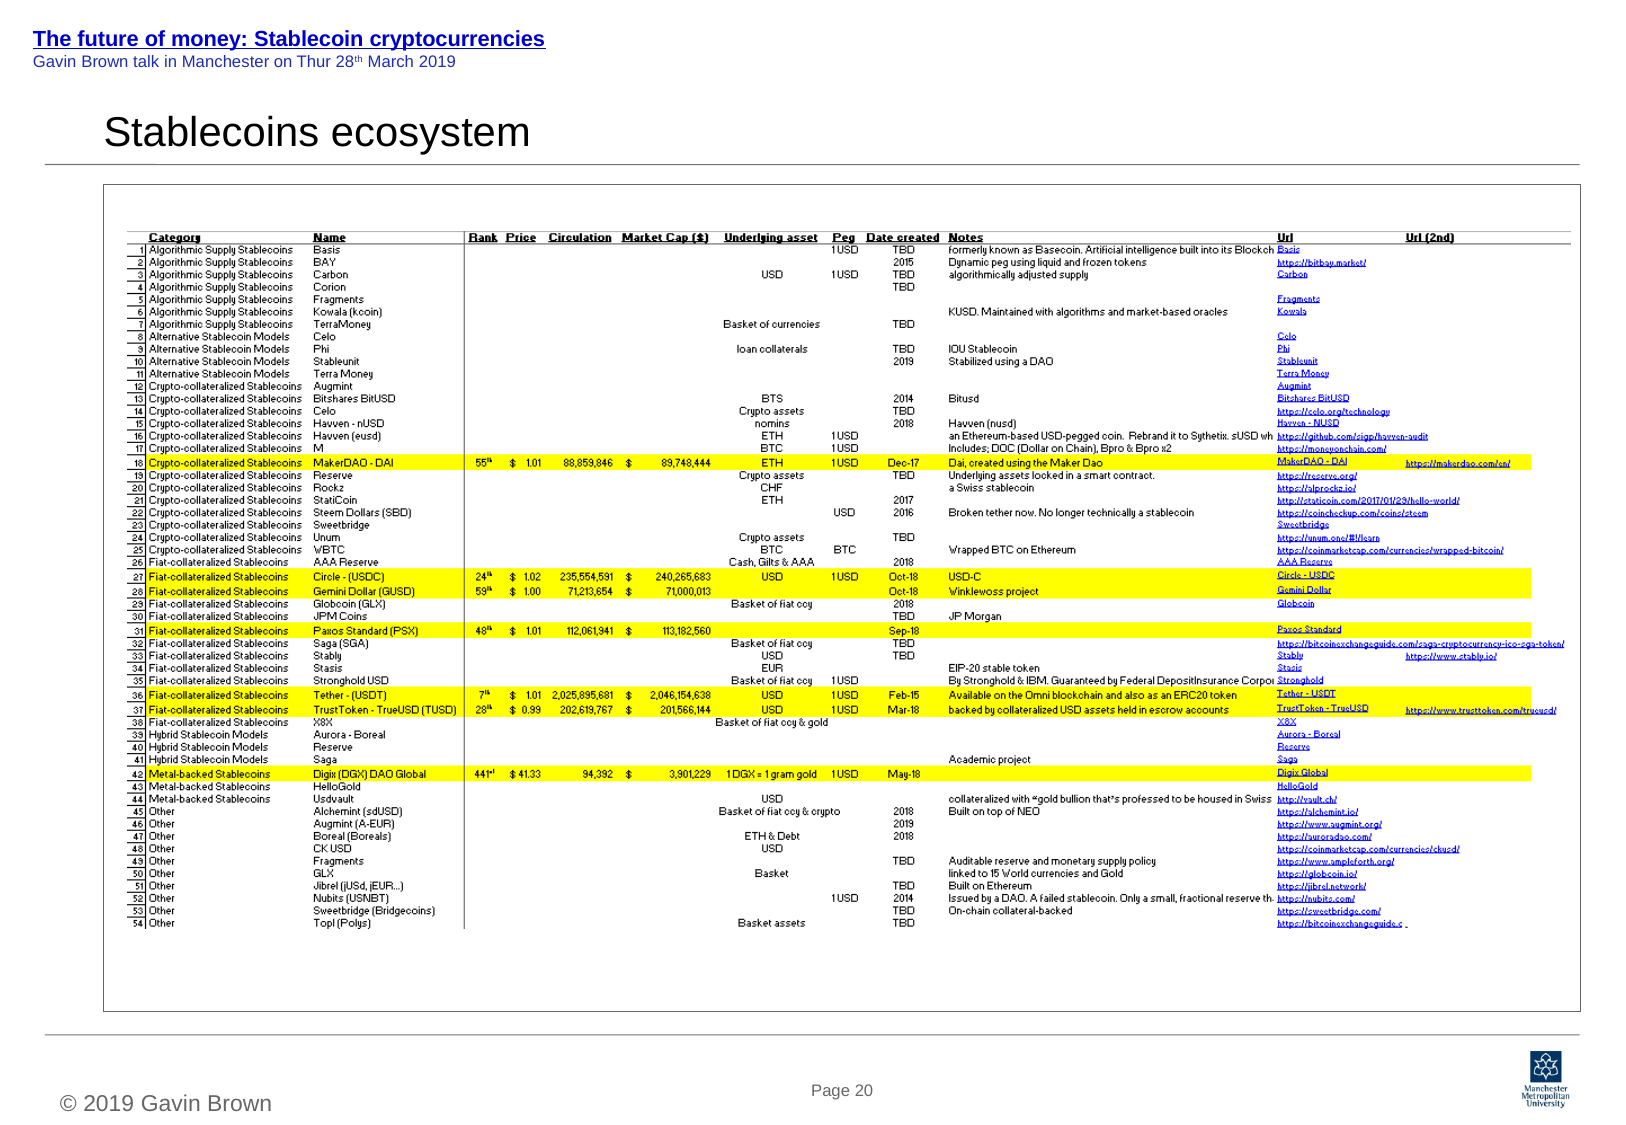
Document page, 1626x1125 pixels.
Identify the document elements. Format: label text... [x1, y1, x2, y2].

footer © 2019 Gavin Brown [44, 1081, 494, 1125]
picture [127, 231, 1571, 929]
picture [1508, 1041, 1580, 1113]
text_box [103, 184, 1581, 1012]
title Stablecoins ecosystem [103, 55, 1581, 163]
text_box The future of money: Stablecoin cryptocurrencies Gavin Brown talk in Manchester on Thur 28th March 2019 [32, 24, 1510, 79]
